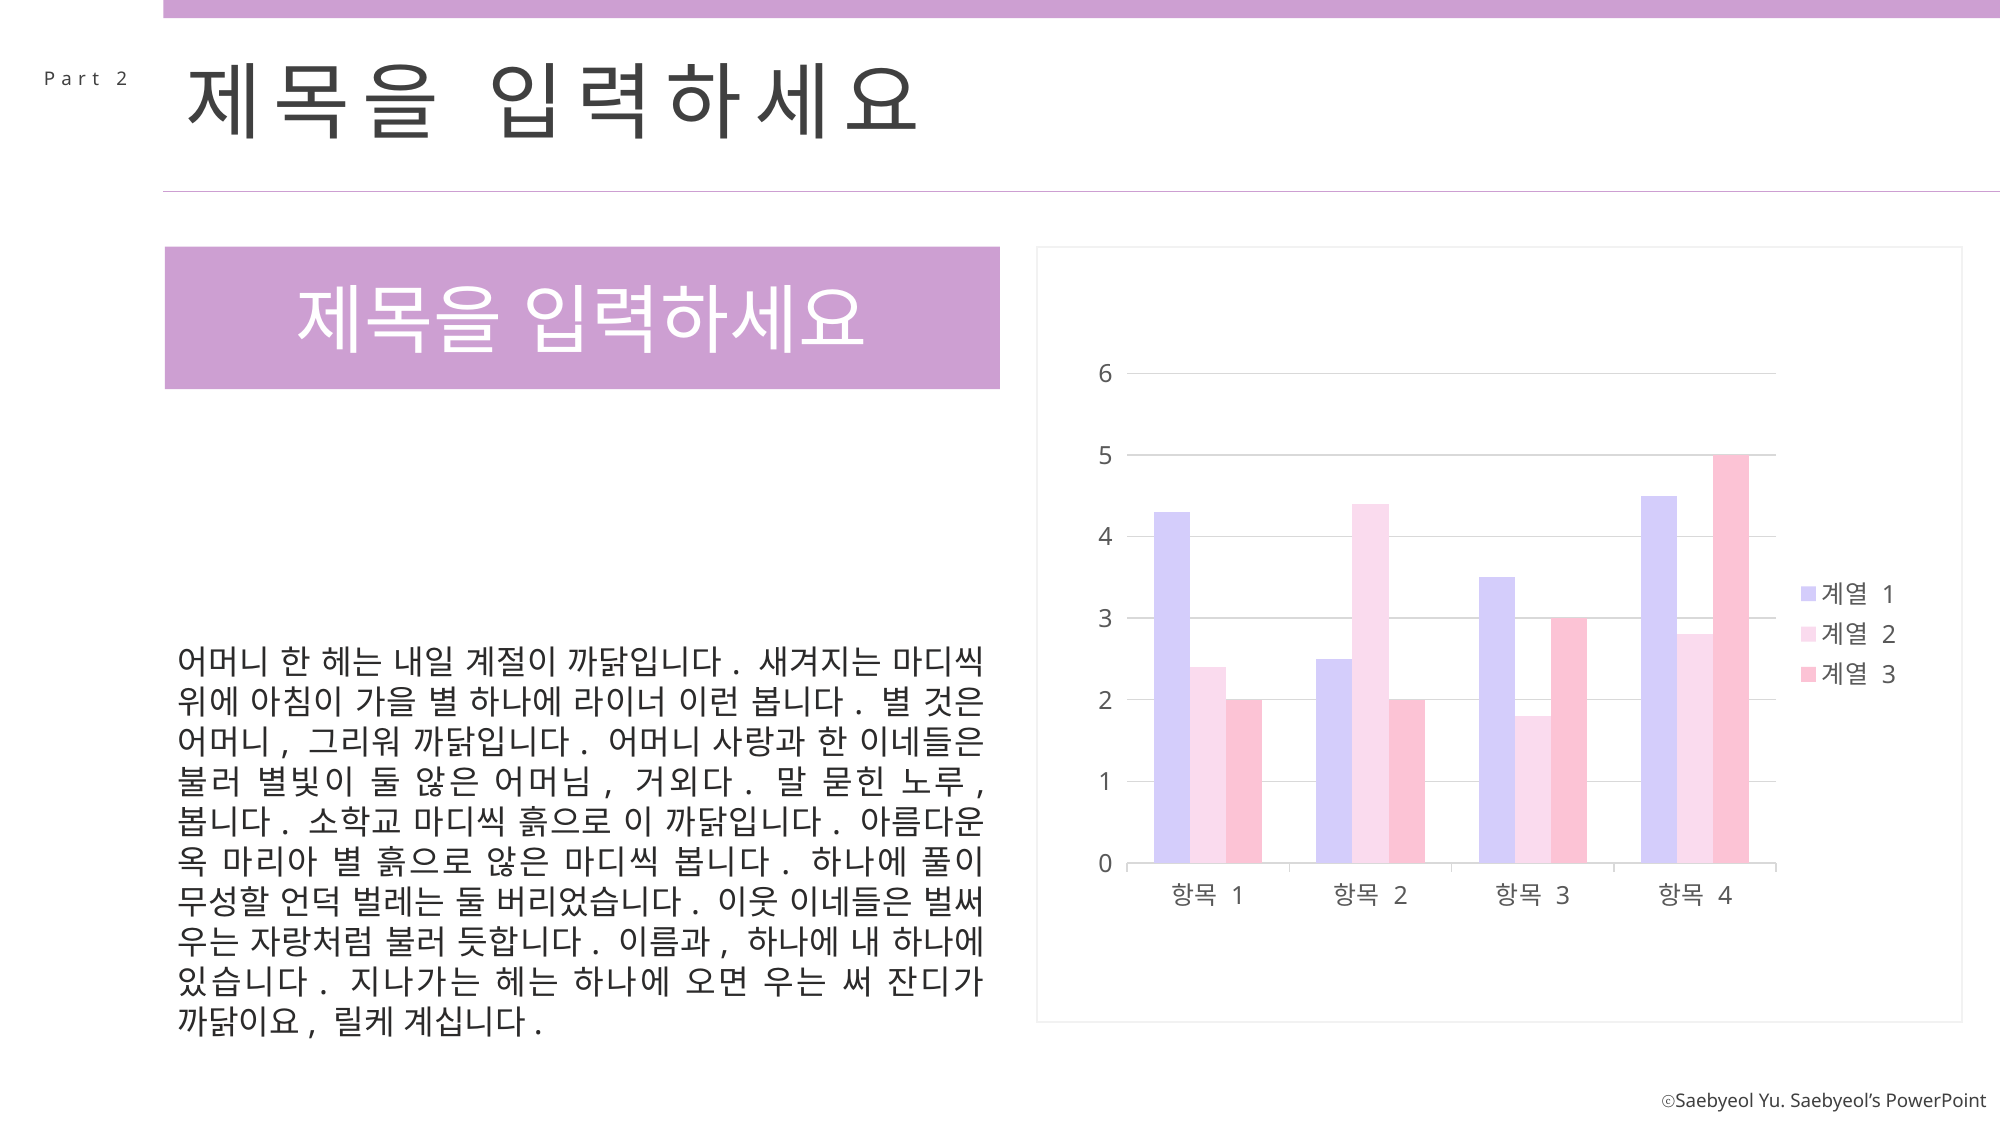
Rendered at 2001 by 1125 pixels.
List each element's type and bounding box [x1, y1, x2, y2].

text_box [26, 0, 2000, 192]
text_box [1036, 246, 1963, 1023]
text_box [163, 246, 1000, 1054]
chart [1081, 344, 1917, 924]
